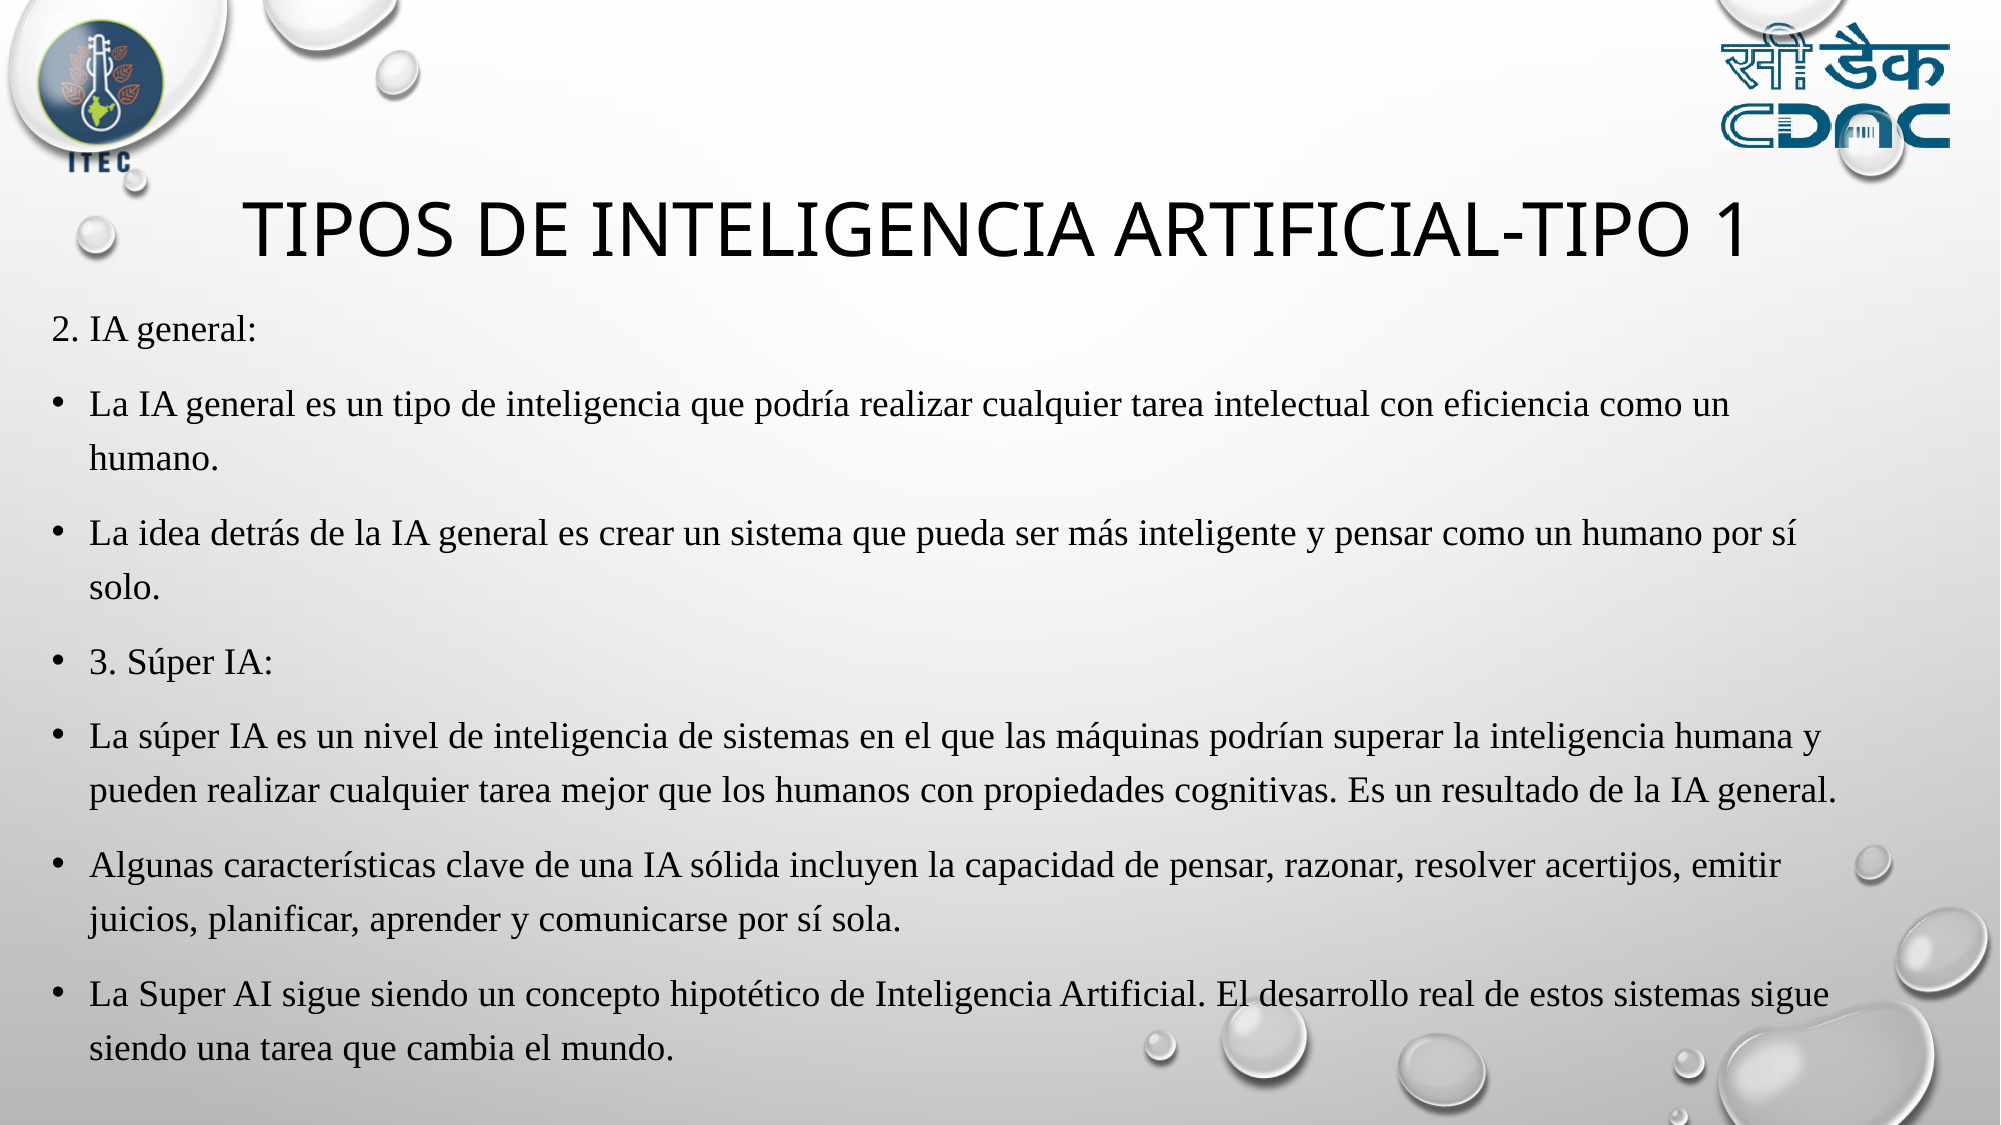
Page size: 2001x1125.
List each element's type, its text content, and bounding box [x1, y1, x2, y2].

list 2. IA general: La IA general es un tipo de inteligencia que podría realizar cualquier tarea intelectual con eficiencia como un humano. La idea detrás de la IA general es crear un sistema que pueda ser más inteligente y pensar como un humano por sí solo. 3. Súper IA: La súper IA es un nivel de inteligencia de sistemas en el que las máquinas podrían superar la inteligencia humana y pueden realizar cualquier tarea mejor que los humanos con propiedades cognitivas. Es un resultado de la IA general. Algunas características clave de una IA sólida incluyen la capacidad de pensar, razonar, resolver acertijos, emitir juicios, planificar, aprender y comunicarse por sí sola. La Super AI sigue siendo un concepto hipotético de Inteligencia Artificial. El desarrollo real de estos sistemas sigue siendo una tarea que cambia el mundo. [36, 287, 1874, 850]
title TIPOS DE INTELIGENCIA ARTIFICIAL-TIPO 1 [149, 101, 1851, 364]
picture [0, 0, 2000, 1125]
